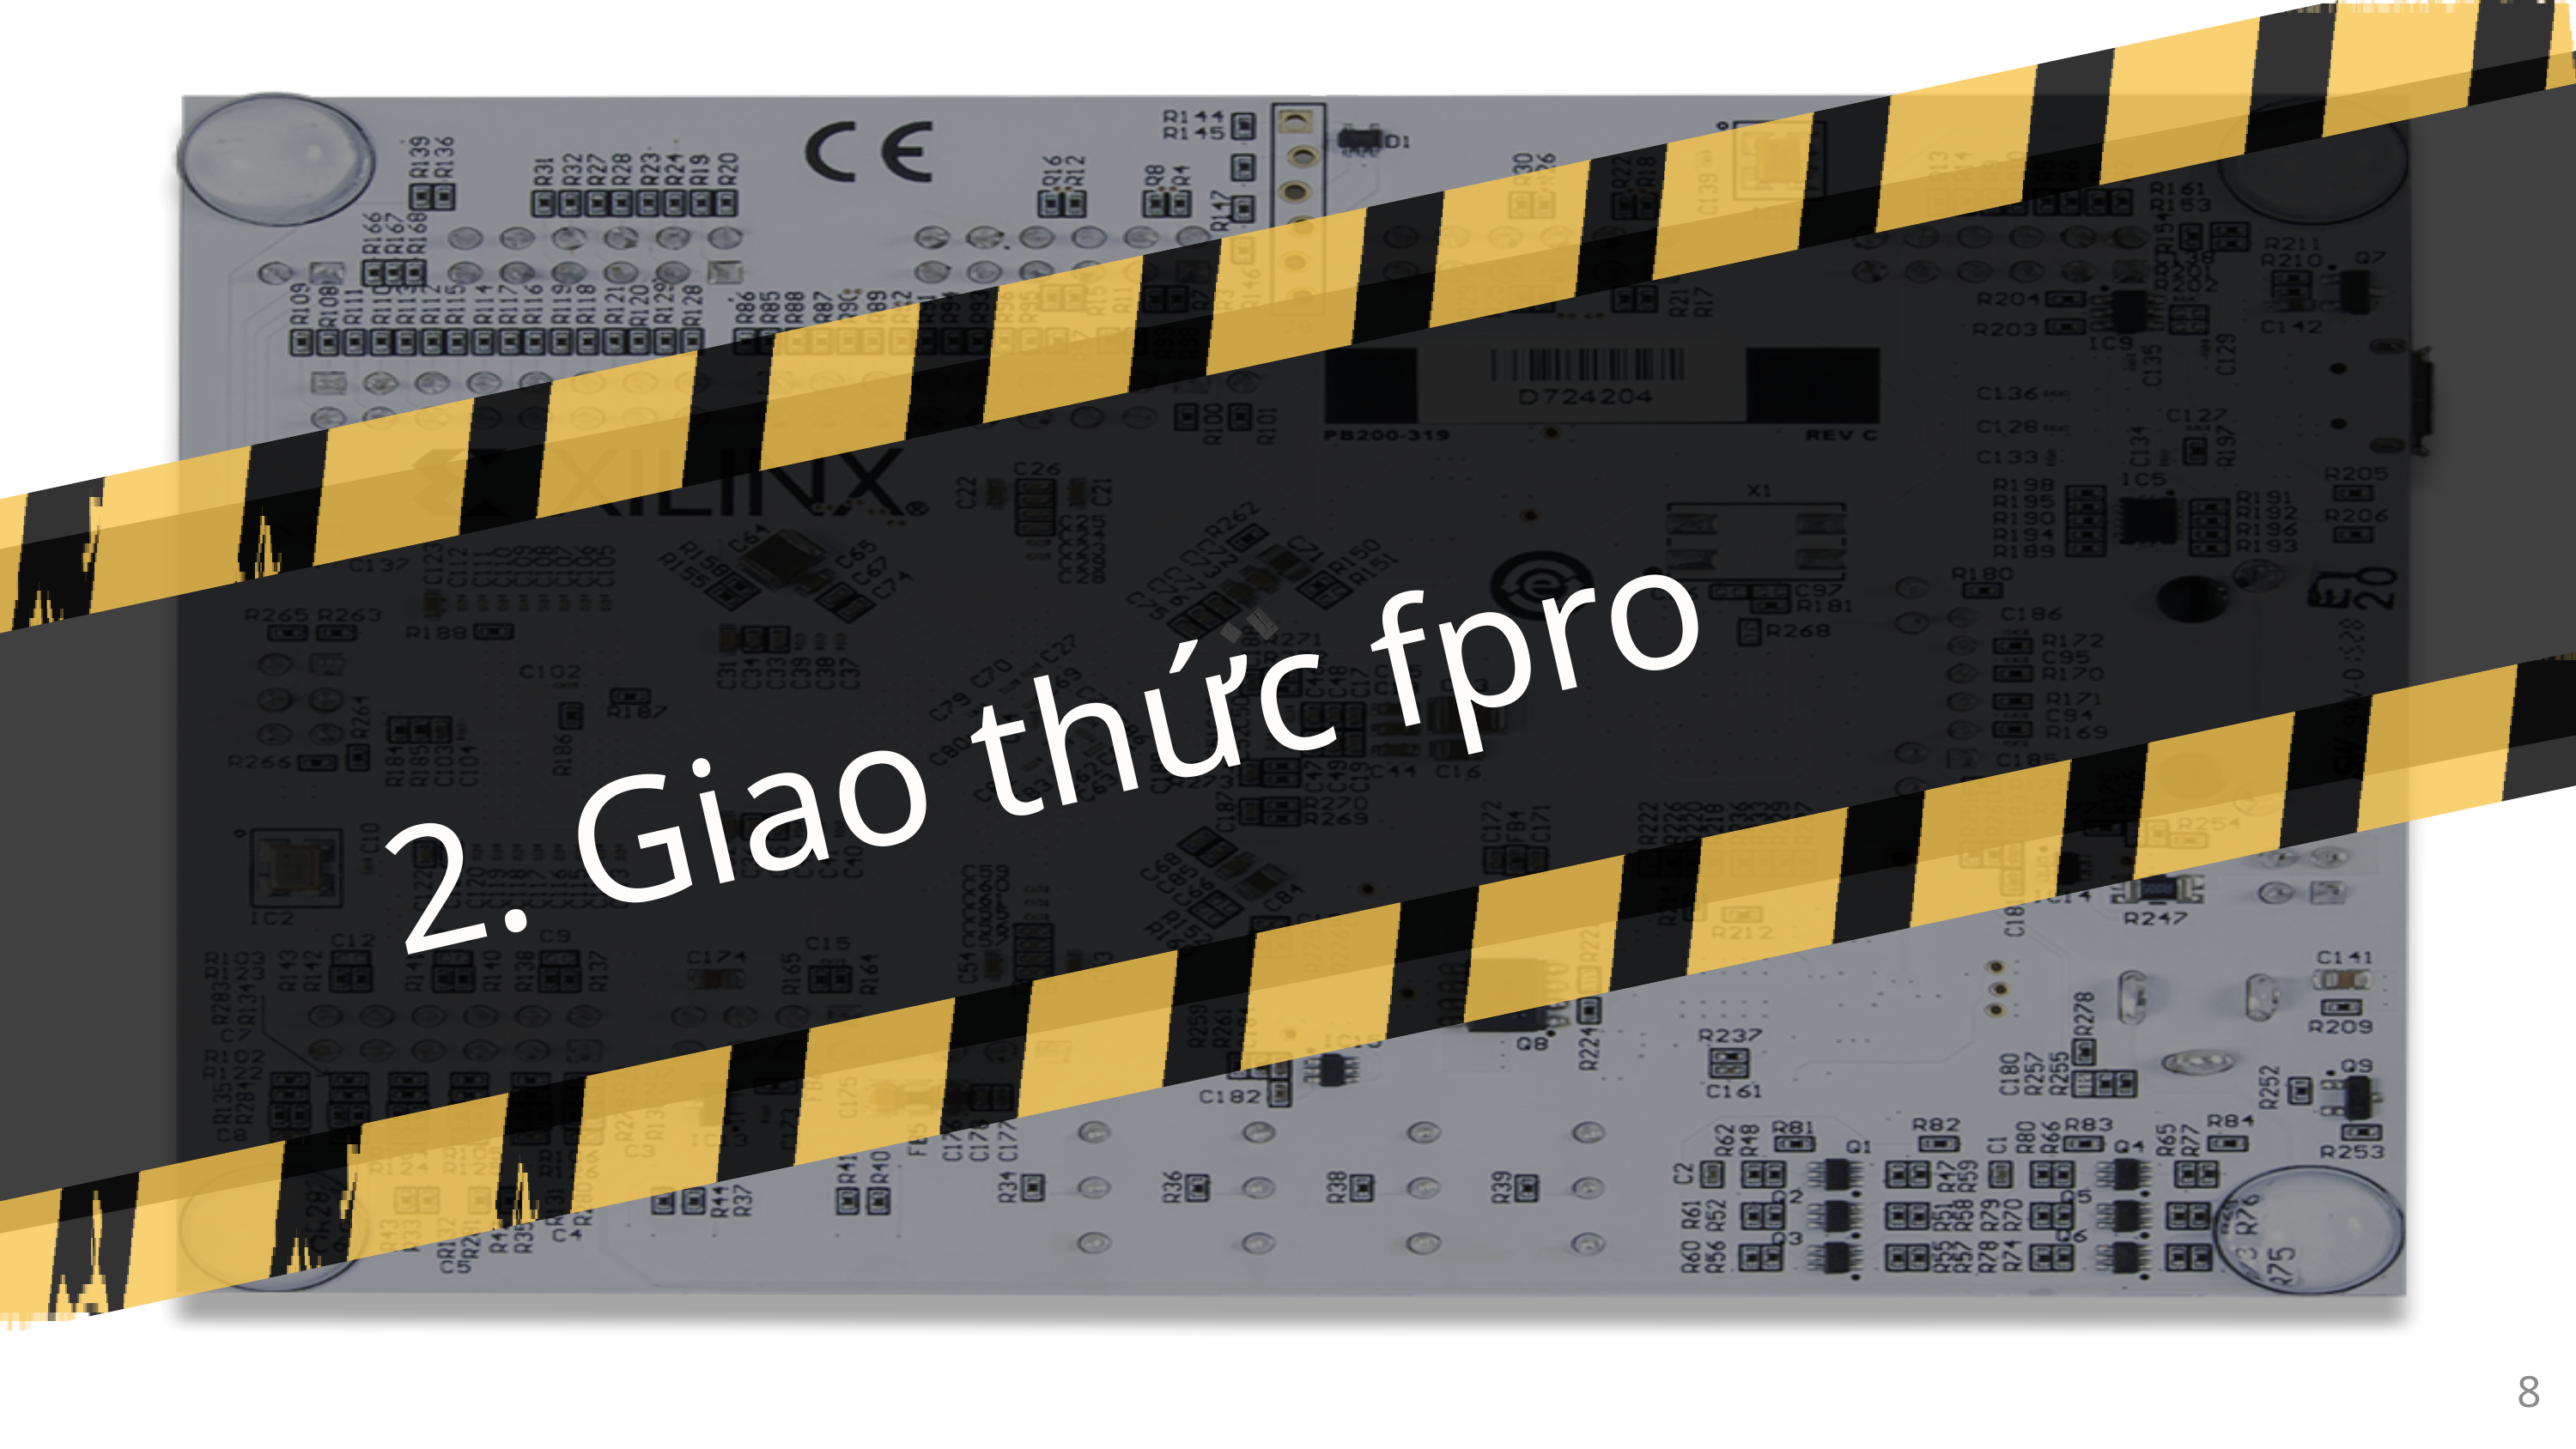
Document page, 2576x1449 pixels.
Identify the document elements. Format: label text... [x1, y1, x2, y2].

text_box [0, 273, 2576, 1052]
slide_number 8 [2254, 1367, 2555, 1420]
picture [0, 1052, 2576, 1449]
picture [0, 0, 2576, 273]
